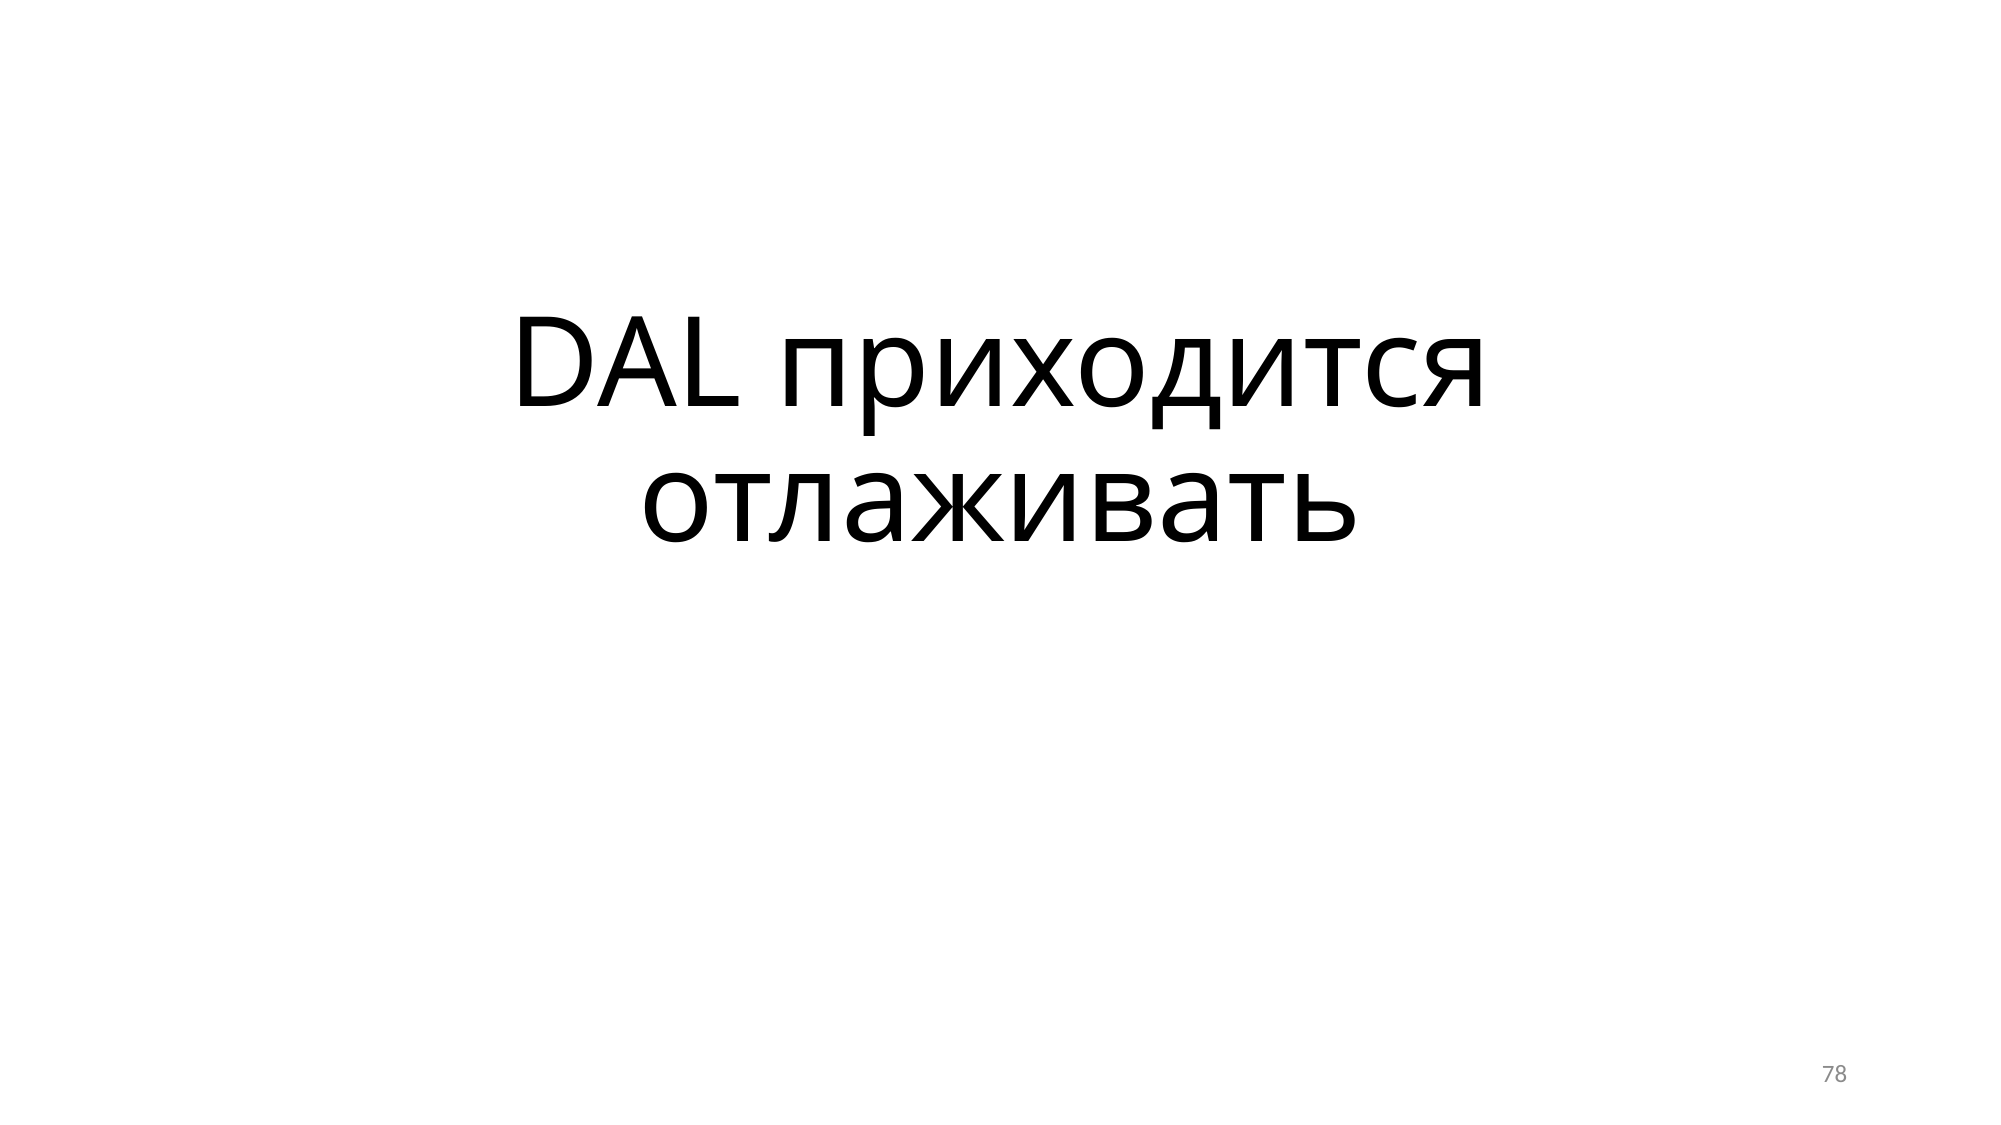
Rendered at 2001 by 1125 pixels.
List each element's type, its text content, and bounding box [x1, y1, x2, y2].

title DAL приходится отлаживать [249, 184, 1750, 576]
slide_number 78 [1412, 1042, 1863, 1103]
